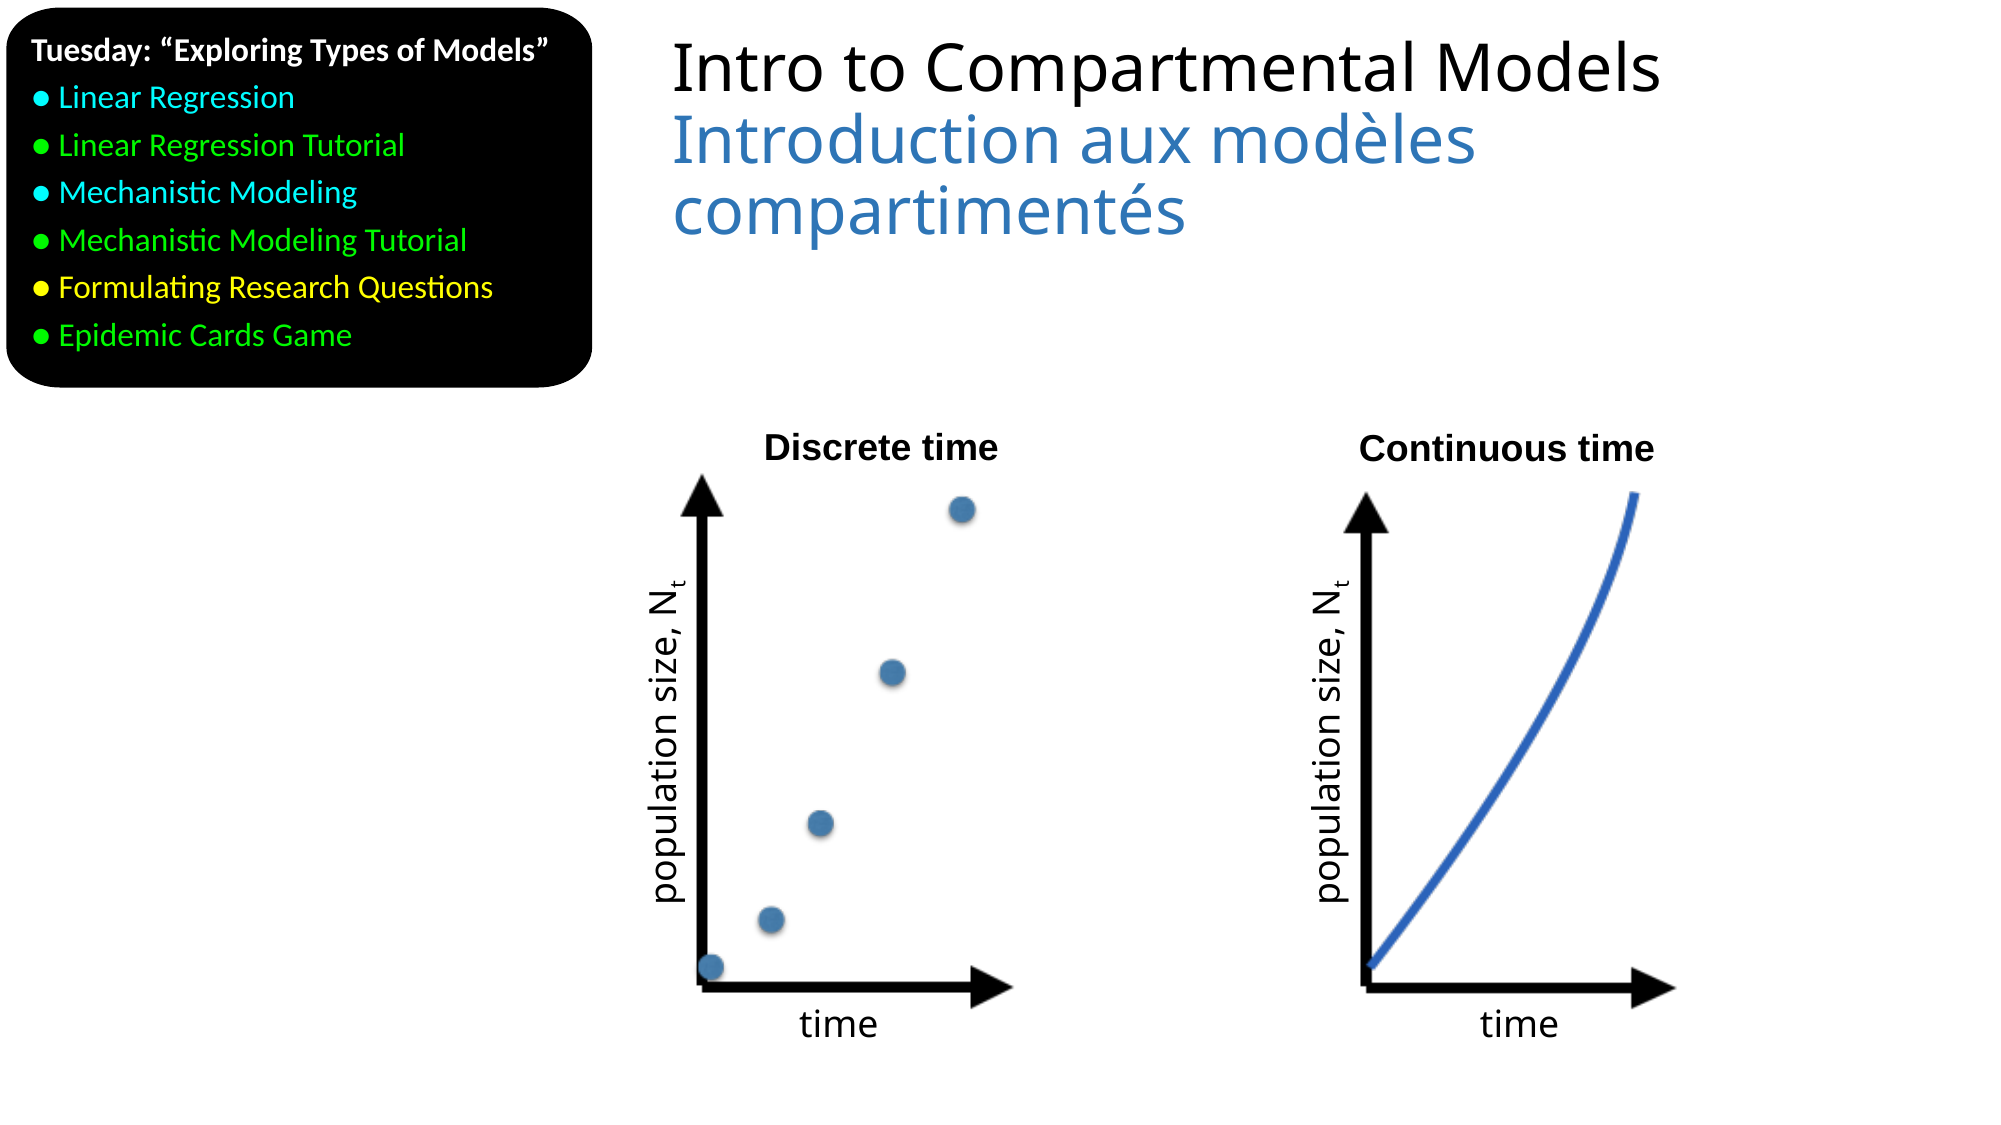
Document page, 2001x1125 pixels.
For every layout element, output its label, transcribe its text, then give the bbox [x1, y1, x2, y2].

picture [679, 472, 1016, 1011]
picture [1342, 490, 1679, 1011]
text_box population size, Nt [1294, 565, 1342, 921]
text_box Continuous time [1344, 416, 1671, 477]
text_box Intro to Compartmental Models Introduction aux modèles compartimentés [657, 25, 2000, 258]
text_box Tuesday: “Exploring Types of Models” ● Linear Regression ● Linear Regression Tutorial ● Mechanistic Modeling ● Mechanistic Modeling Tutorial ● Formulating Research Questions ● Epidemic Cards Game [9, 10, 590, 385]
text_box population size, Nt [631, 565, 679, 921]
text_box Discrete time [749, 415, 1014, 472]
text_box time [1465, 1011, 1575, 1053]
text_box time [784, 1011, 894, 1053]
